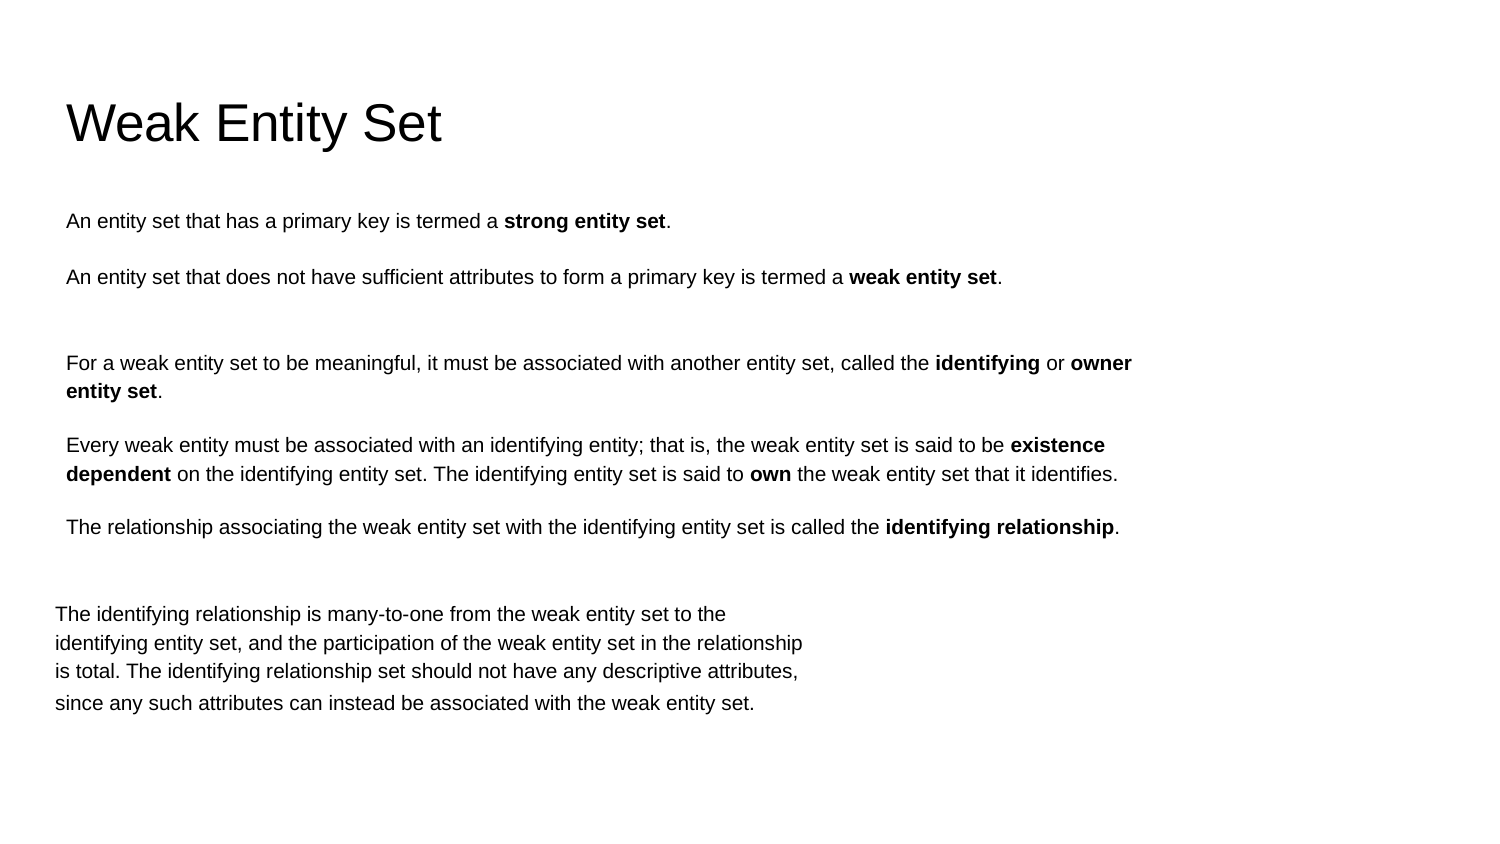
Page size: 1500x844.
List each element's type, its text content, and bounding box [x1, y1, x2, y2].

text_box The identifying relationship is many-to-one from the weak entity set to the identifying entity set, and the participation of the weak entity set in the relationship is total. The identifying relationship set should not have any descriptive attributes, since any such attributes can instead be associated with the weak entity set. [40, 581, 834, 730]
title Weak Entity Set [51, 72, 1449, 167]
list An entity set that has a primary key is termed a strong entity set. An entity set that does not have sufficient attributes to form a primary key is termed a weak entity set. For a weak entity set to be meaningful, it must be associated with another entity set, called the identifying or owner entity set. Every weak entity must be associated with an identifying entity; that is, the weak entity set is said to be existence dependent on the identifying entity set. The identifying entity set is said to own the weak entity set that it identifies. The relationship associating the weak entity set with the identifying entity set is called the identifying relationship. [51, 189, 1156, 632]
